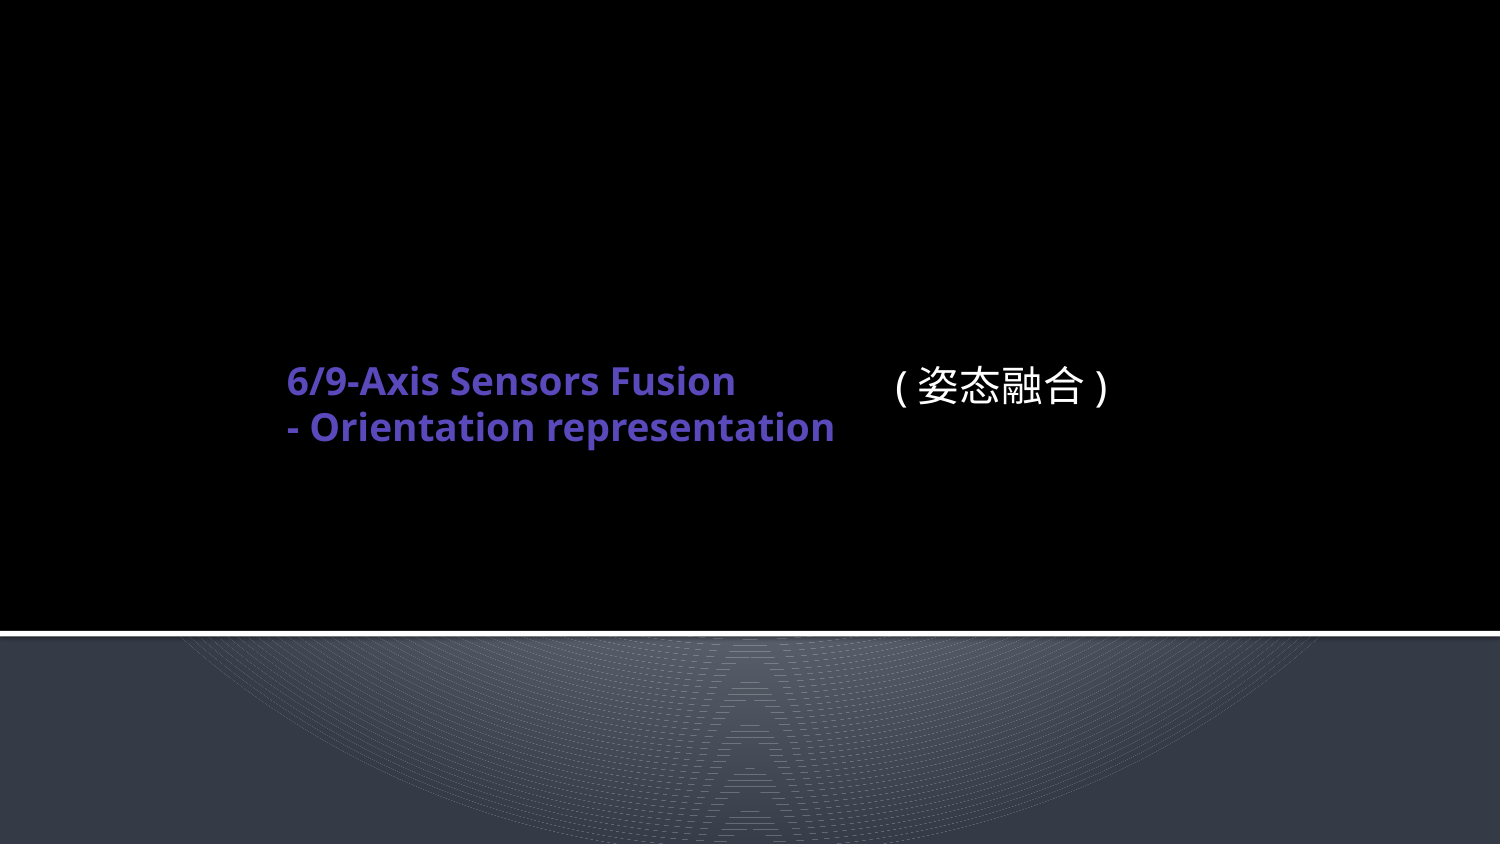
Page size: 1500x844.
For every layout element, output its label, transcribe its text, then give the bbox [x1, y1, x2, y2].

subtitle (姿态融合) [112, 225, 1438, 410]
title 6/9-Axis Sensors Fusion - Orientation representation [271, 410, 1229, 497]
